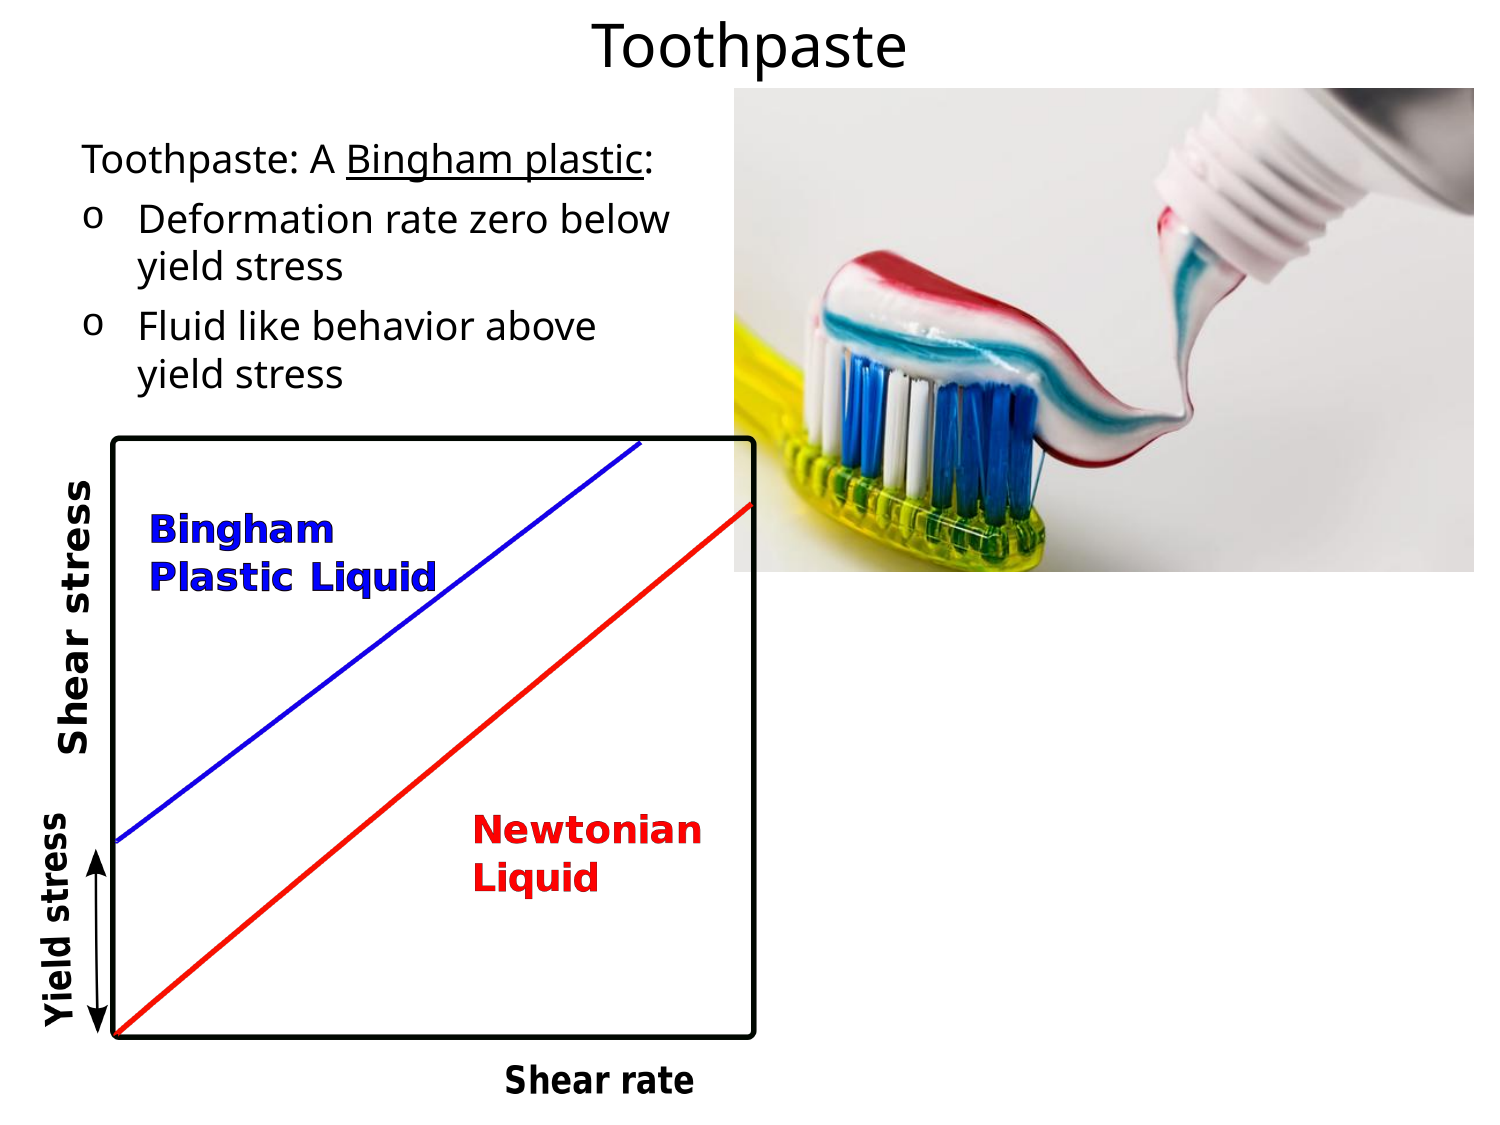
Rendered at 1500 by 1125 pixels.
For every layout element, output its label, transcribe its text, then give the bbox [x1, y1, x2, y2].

text_box Toothpaste: A Bingham plastic: Deformation rate zero below yield stress Fluid like behavior above yield stress [66, 126, 703, 404]
picture [38, 88, 1474, 1125]
text_box Toothpaste [0, 0, 1500, 88]
